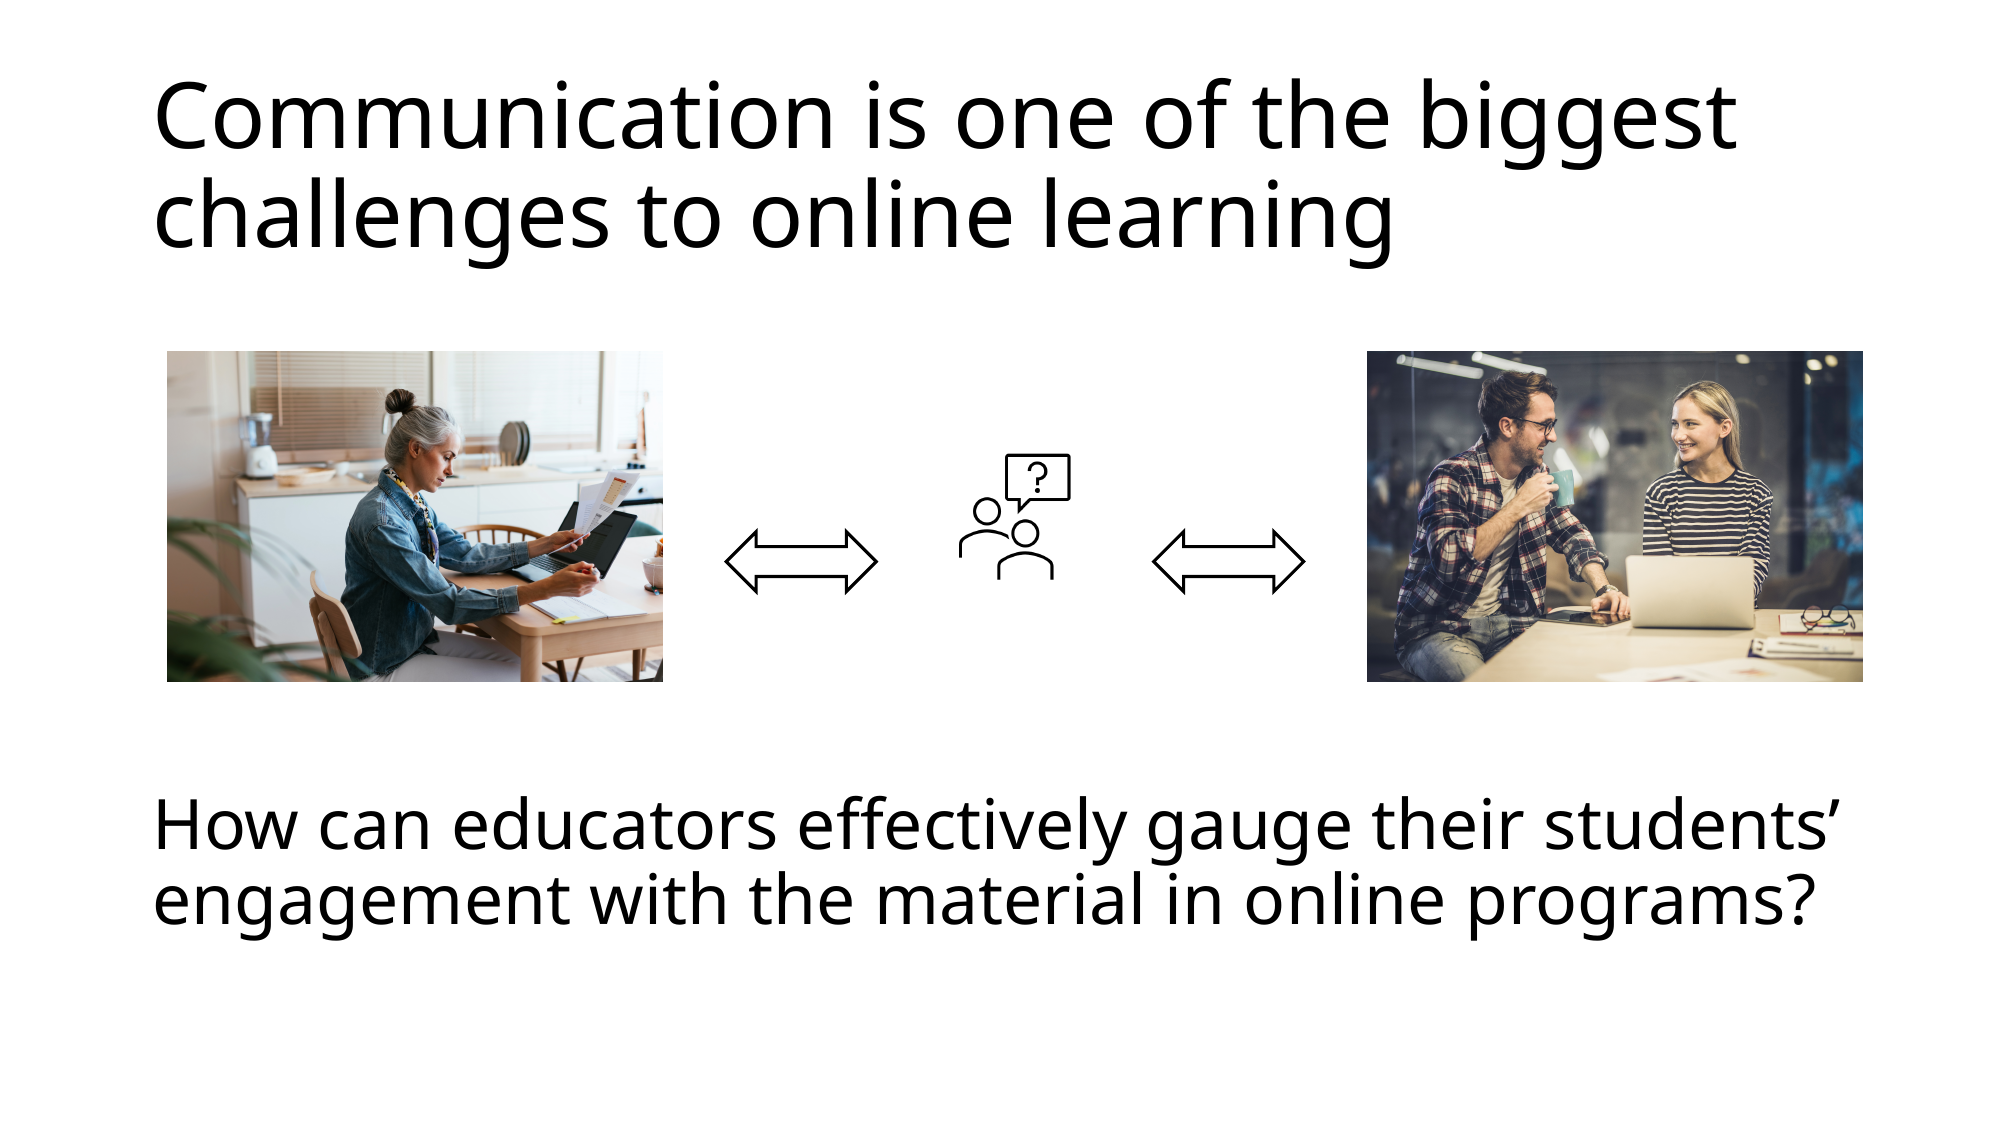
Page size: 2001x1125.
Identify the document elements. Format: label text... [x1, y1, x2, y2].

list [1366, 350, 1863, 682]
title Communication is one of the biggest challenges to online learning [137, 59, 1863, 278]
text_box [724, 527, 879, 596]
text_box [1151, 527, 1306, 596]
picture [167, 351, 664, 683]
text_box How can educators effectively gauge their students’ engagement with the material in online programs? [137, 755, 1863, 973]
picture [939, 440, 1091, 592]
